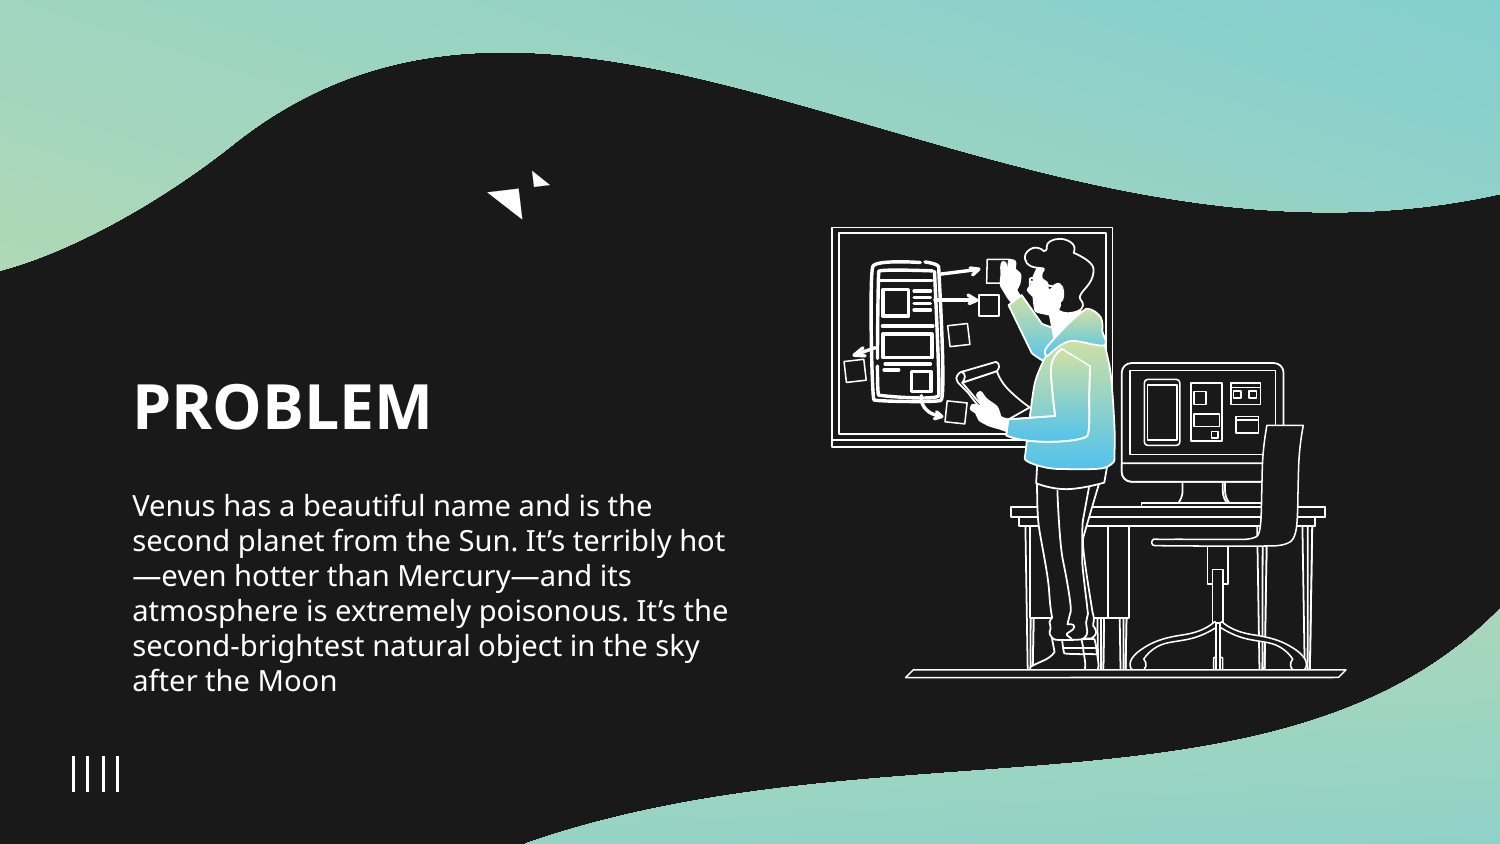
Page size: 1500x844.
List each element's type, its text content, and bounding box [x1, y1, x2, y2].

title PROBLEM [117, 345, 755, 465]
subtitle Venus has a beautiful name and is the second planet from the Sun. It’s terribly hot—even hotter than Mercury—and its atmosphere is extremely poisonous. It’s the second-brightest natural object in the sky after the Moon [117, 472, 755, 680]
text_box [831, 227, 1347, 844]
